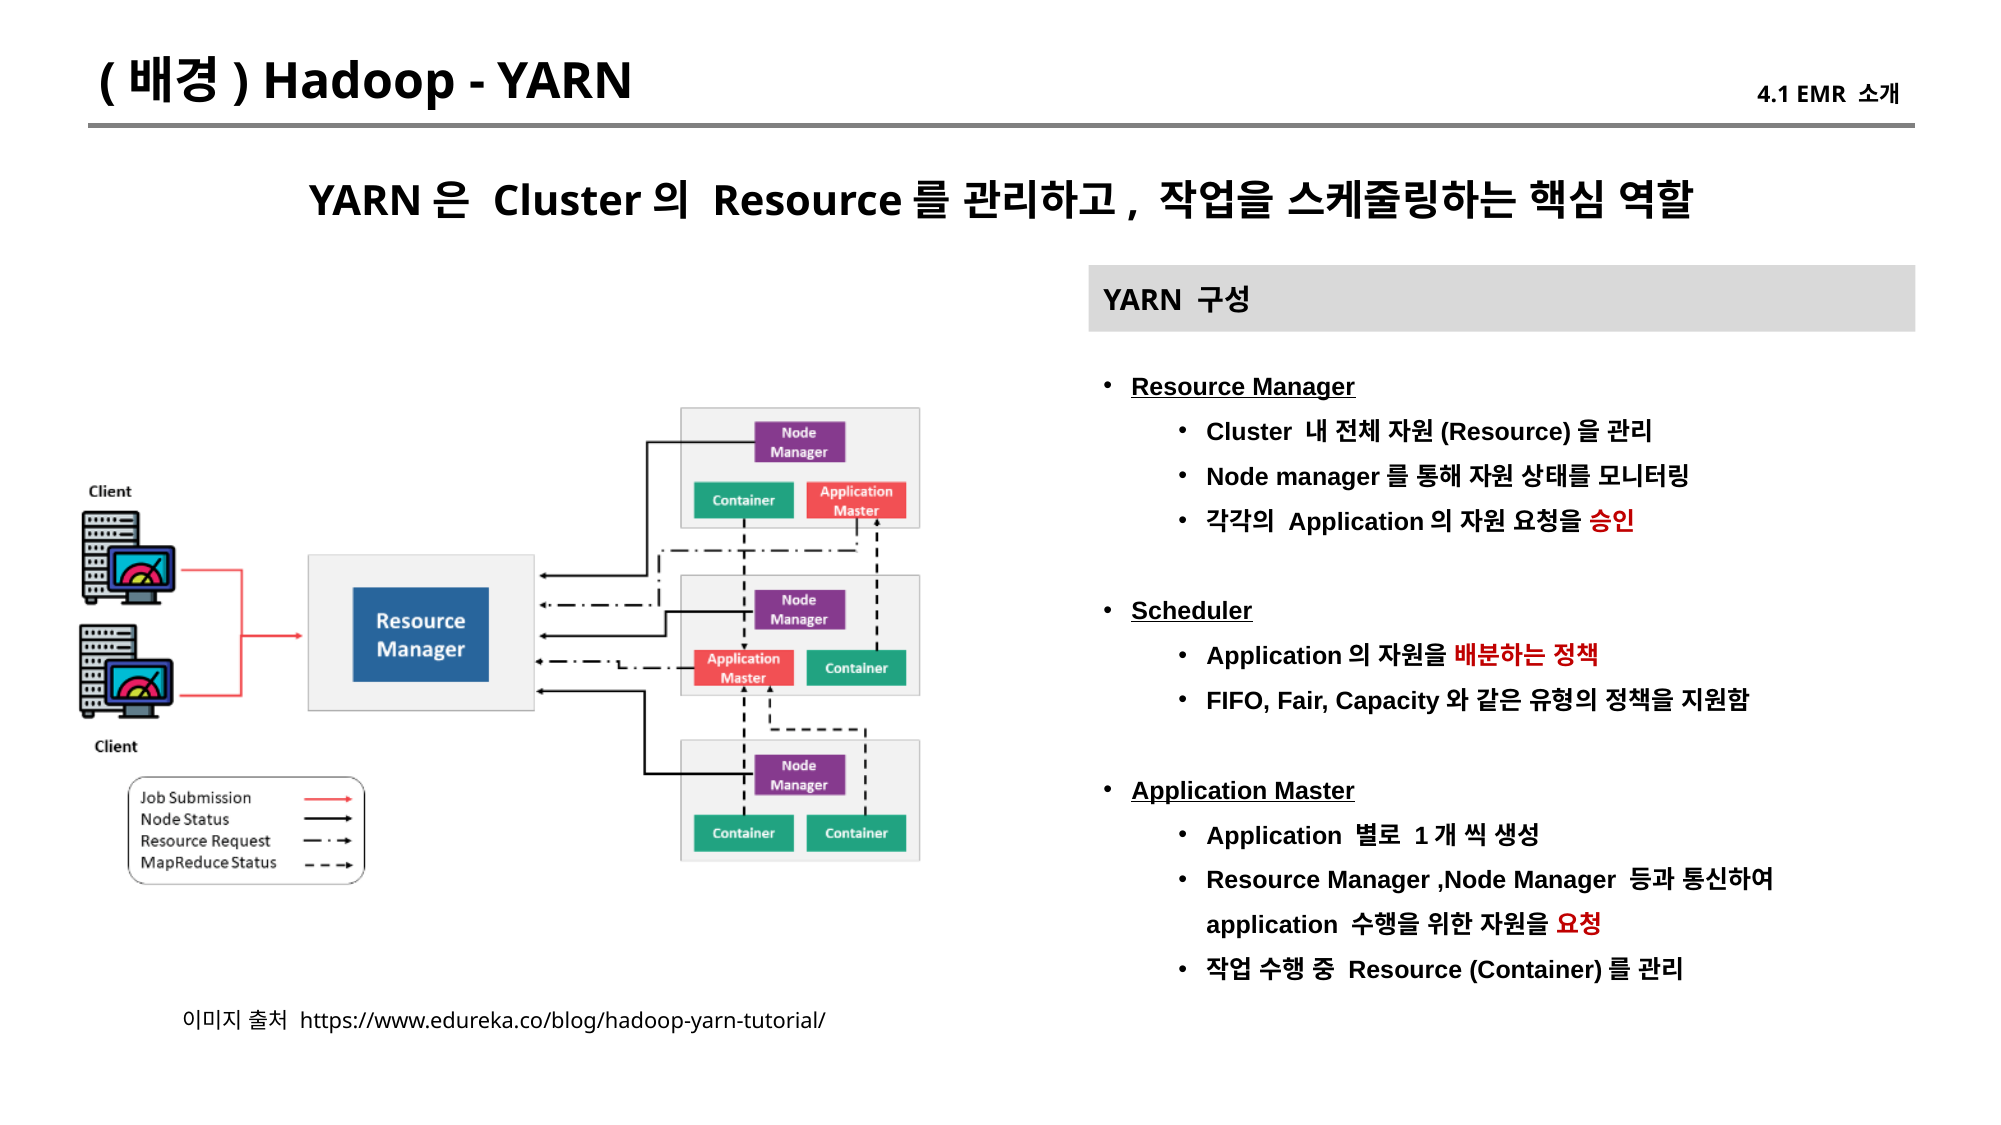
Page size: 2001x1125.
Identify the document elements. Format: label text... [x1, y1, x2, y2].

picture [59, 387, 937, 903]
text_box 이미지 출처 https://www.edureka.co/blog/hadoop-yarn-tutorial/ [167, 999, 842, 1040]
text_box Resource Manager Cluster 내 전체 자원(Resource)을 관리 Node manager를 통해 자원 상태를 모니터링 각각의 Application의 자원 요청을 승인 Scheduler Application의 자원을 배분하는 정책 FIFO, Fair, Capacity와 같은 유형의 정책을 지원함 Application Master Application 별로 1개 씩 생성 Resource Manager ,Node Manager 등과 통신하여 application 수행을 위한 자원을 요청 작업 수행 중 Resource (Container)를 관리 [1087, 331, 1915, 1049]
text_box YARN은 Cluster의 Resource를 관리하고, 작업을 스케줄링하는 핵심 역할 [196, 157, 1809, 240]
text_box YARN 구성 [1088, 264, 1916, 333]
text_box (배경) Hadoop - YARN [84, 37, 912, 120]
text_box 4.1 EMR 소개 [1457, 65, 1916, 120]
